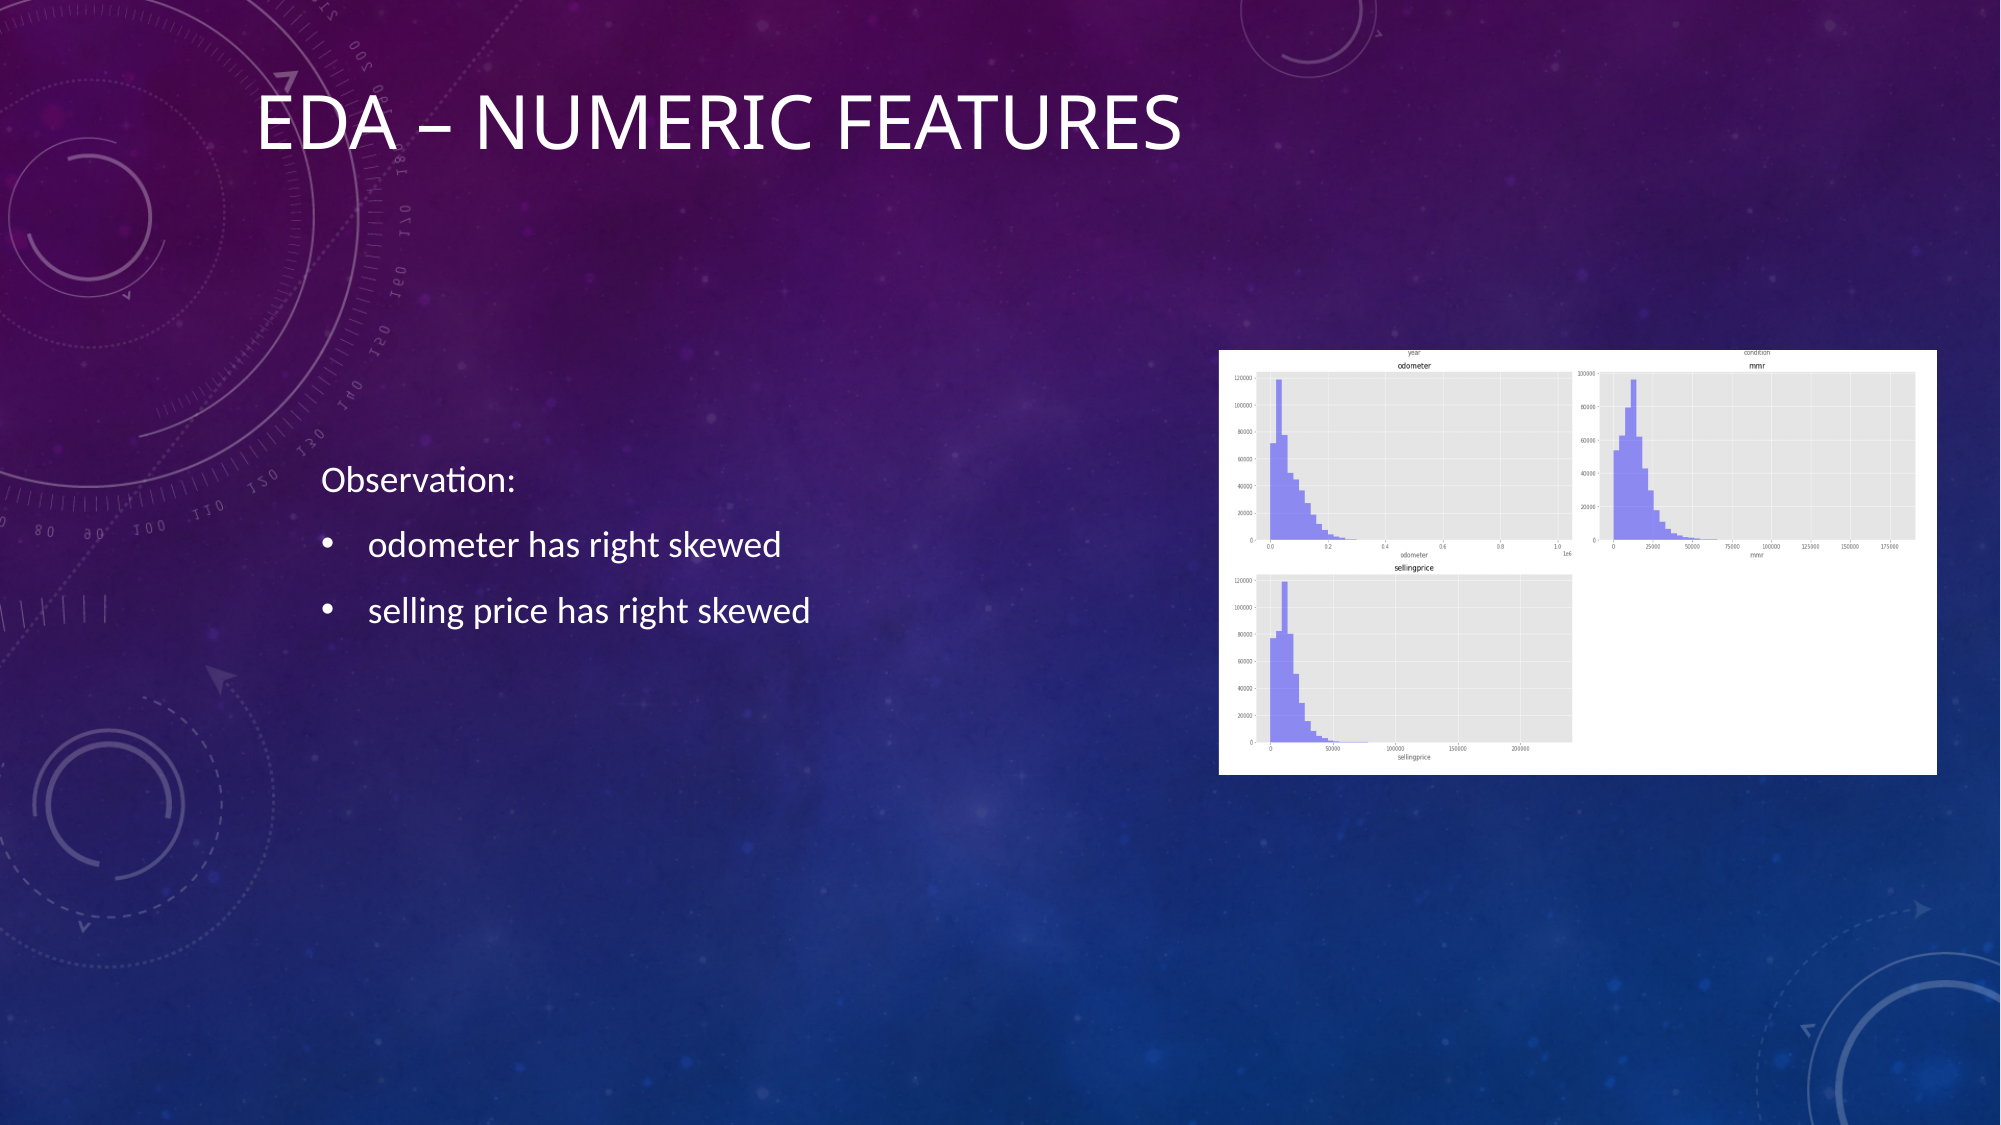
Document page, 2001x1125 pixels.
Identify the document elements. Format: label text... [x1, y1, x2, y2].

list Observation: odometer has right skewed selling price has right skewed [306, 316, 1968, 770]
picture [0, 0, 2001, 1125]
title EDA – Numeric Features [239, 0, 1902, 239]
